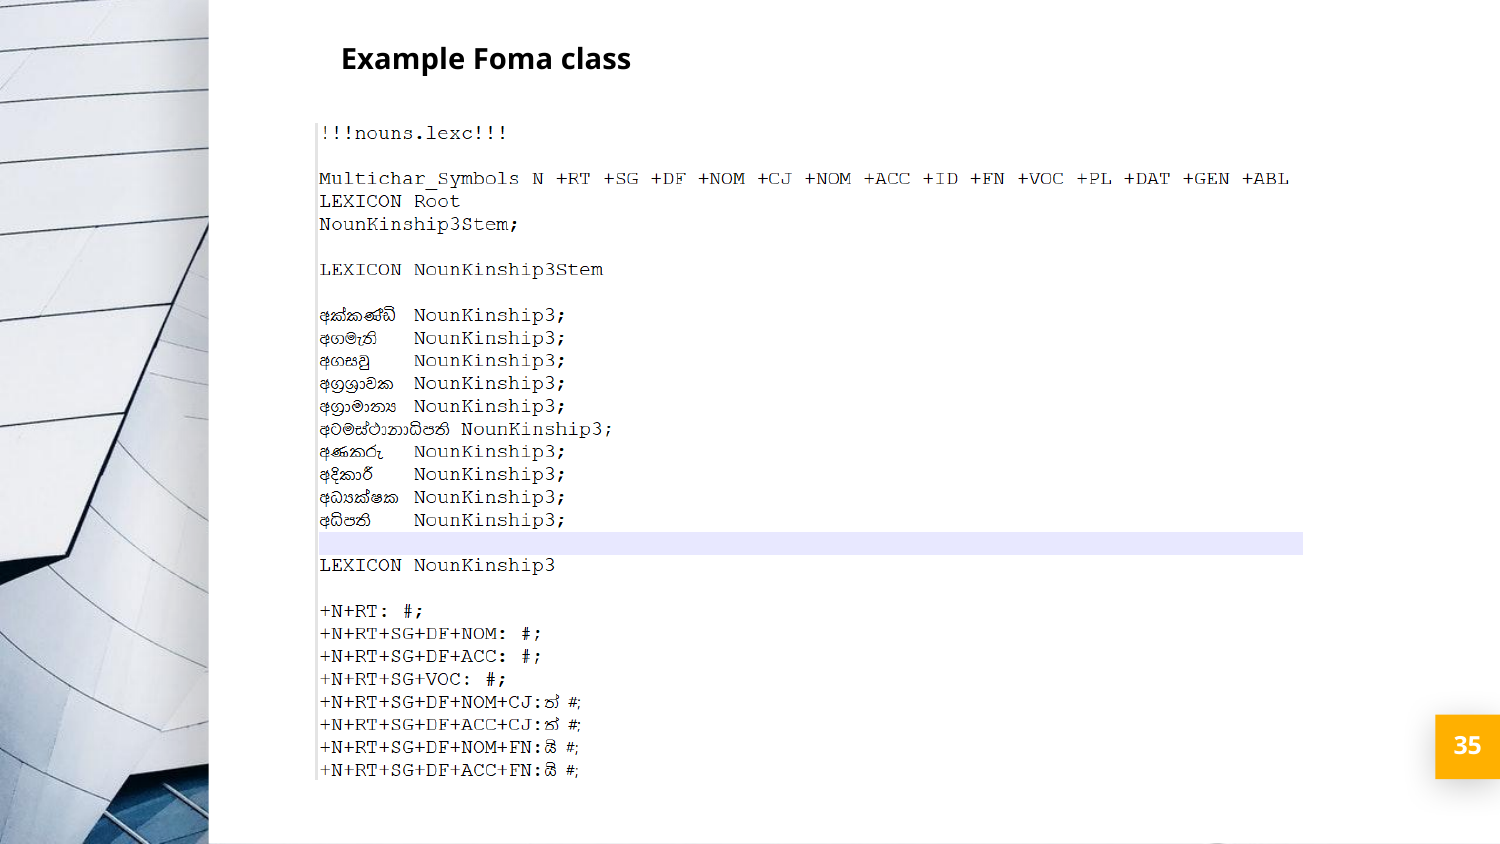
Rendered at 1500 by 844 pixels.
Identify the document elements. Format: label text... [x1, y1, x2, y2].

picture [0, 0, 208, 844]
text_box Example Foma class [325, 25, 1265, 84]
picture [315, 122, 1304, 780]
slide_number ‹#› [1435, 714, 1500, 780]
